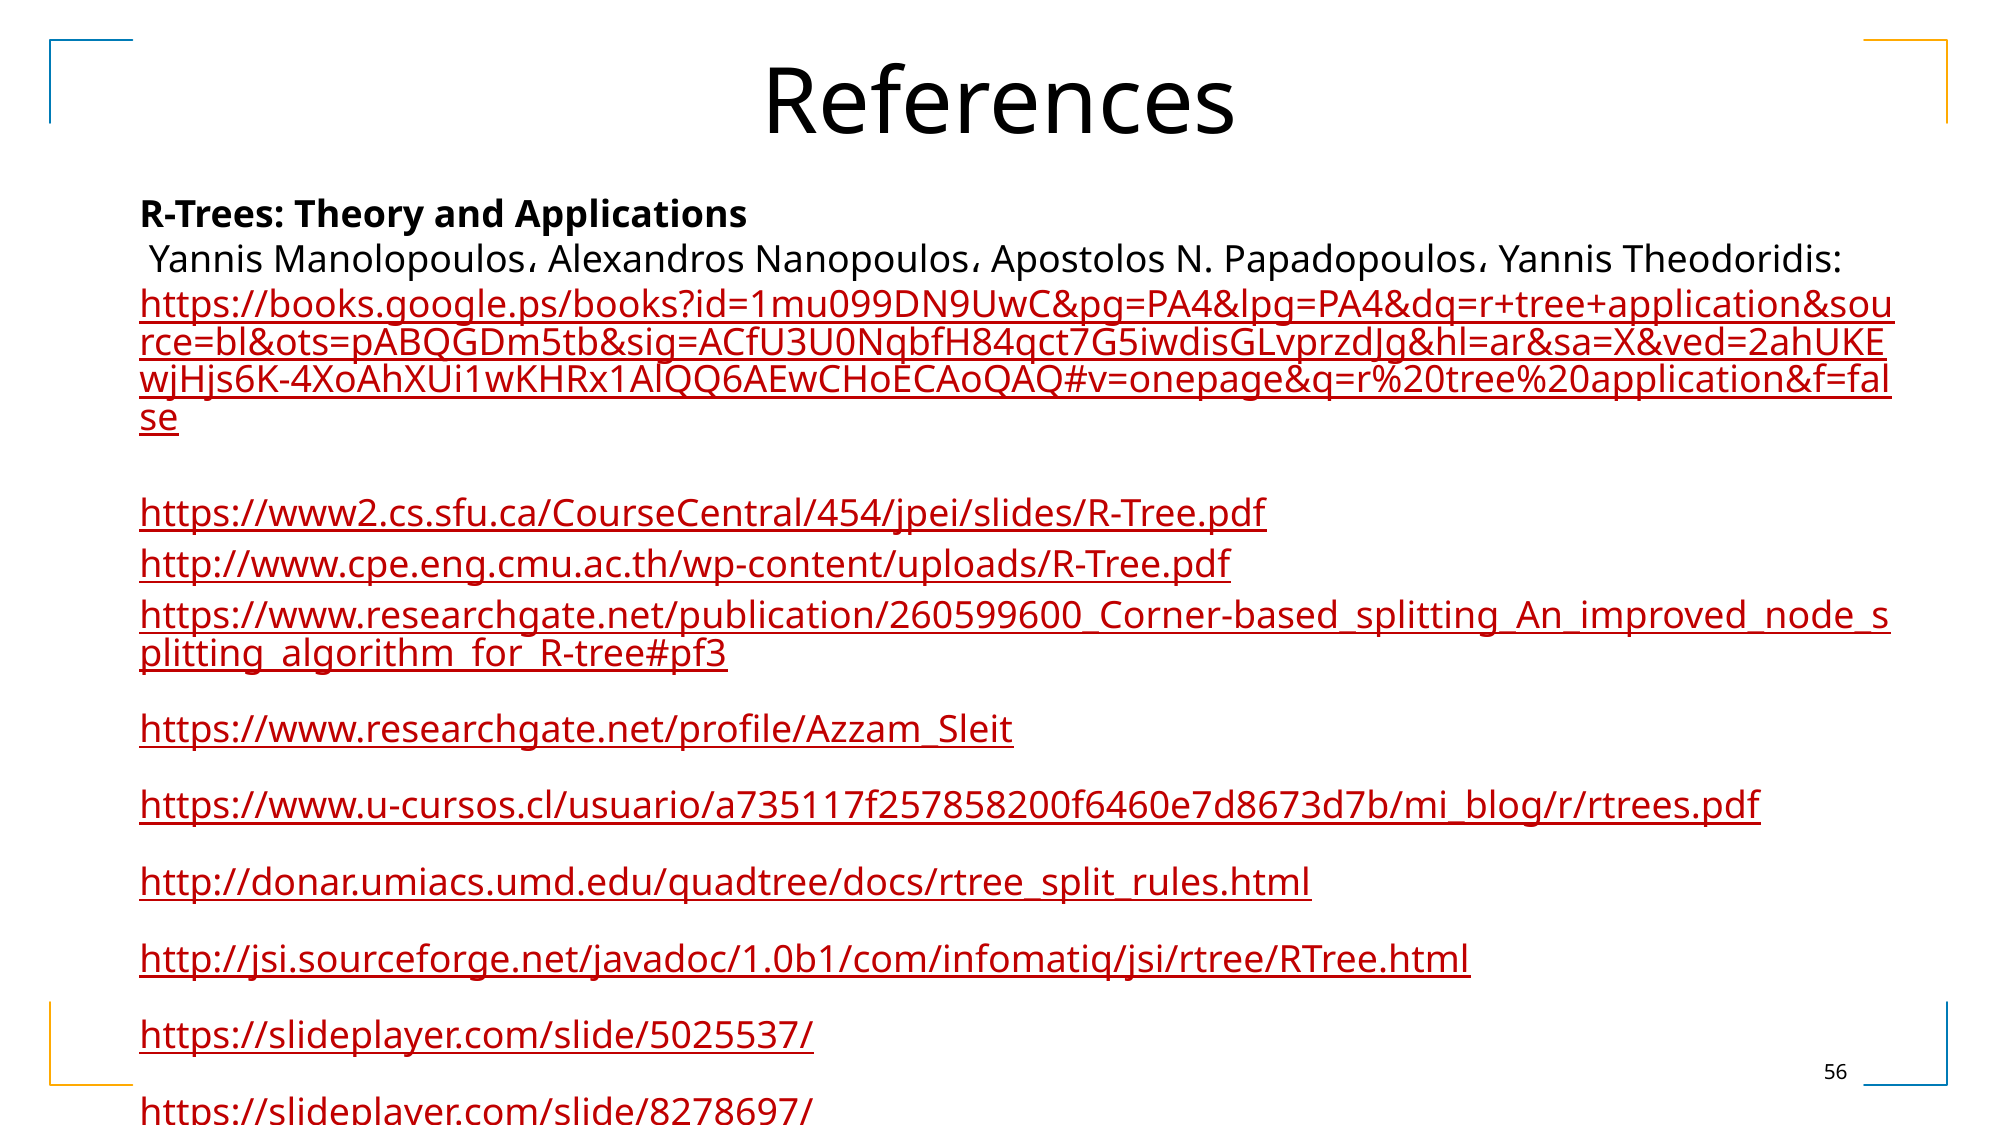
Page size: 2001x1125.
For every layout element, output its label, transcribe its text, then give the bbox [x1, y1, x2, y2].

text_box [1863, 39, 1948, 124]
text_box [49, 1001, 134, 1086]
text_box [49, 39, 134, 124]
text_box References [116, 42, 1884, 153]
text_box R-Trees: Theory and Applications Yannis Manolopoulos‏، Alexandros Nanopoulos‏، Apostolos N. Papadopoulos‏، Yannis Theodoridis‏: https://books.google.ps/books?id=1mu099DN9UwC&pg=PA4&lpg=PA4&dq=r+tree+application&source=bl&ots=pABQGDm5tb&sig=ACfU3U0NqbfH84qct7G5iwdisGLvprzdJg&hl=ar&sa=X&ved=2ahUKEwjHjs6K-4XoAhXUi1wKHRx1AlQQ6AEwCHoECAoQAQ#v=onepage&q=r%20tree%20application&f=false https://www2.cs.sfu.ca/CourseCentral/454/jpei/slides/R-Tree.pdf http://www.cpe.eng.cmu.ac.th/wp-content/uploads/R-Tree.pdf https://www.researchgate.net/publication/260599600_Corner-based_splitting_An_improved_node_splitting_algorithm_for_R-tree#pf3 https://www.researchgate.net/profile/Azzam_Sleit https://www.u-cursos.cl/usuario/a735117f257858200f6460e7d8673d7b/mi_blog/r/rtrees.pdf http://donar.umiacs.umd.edu/quadtree/docs/rtree_split_rules.html http://jsi.sourceforge.net/javadoc/1.0b1/com/infomatiq/jsi/rtree/RTree.html https://slideplayer.com/slide/5025537/ https://slideplayer.com/slide/8278697/ [124, 183, 1912, 997]
text_box [1863, 1001, 1948, 1086]
slide_number 56 [1412, 1042, 1863, 1103]
